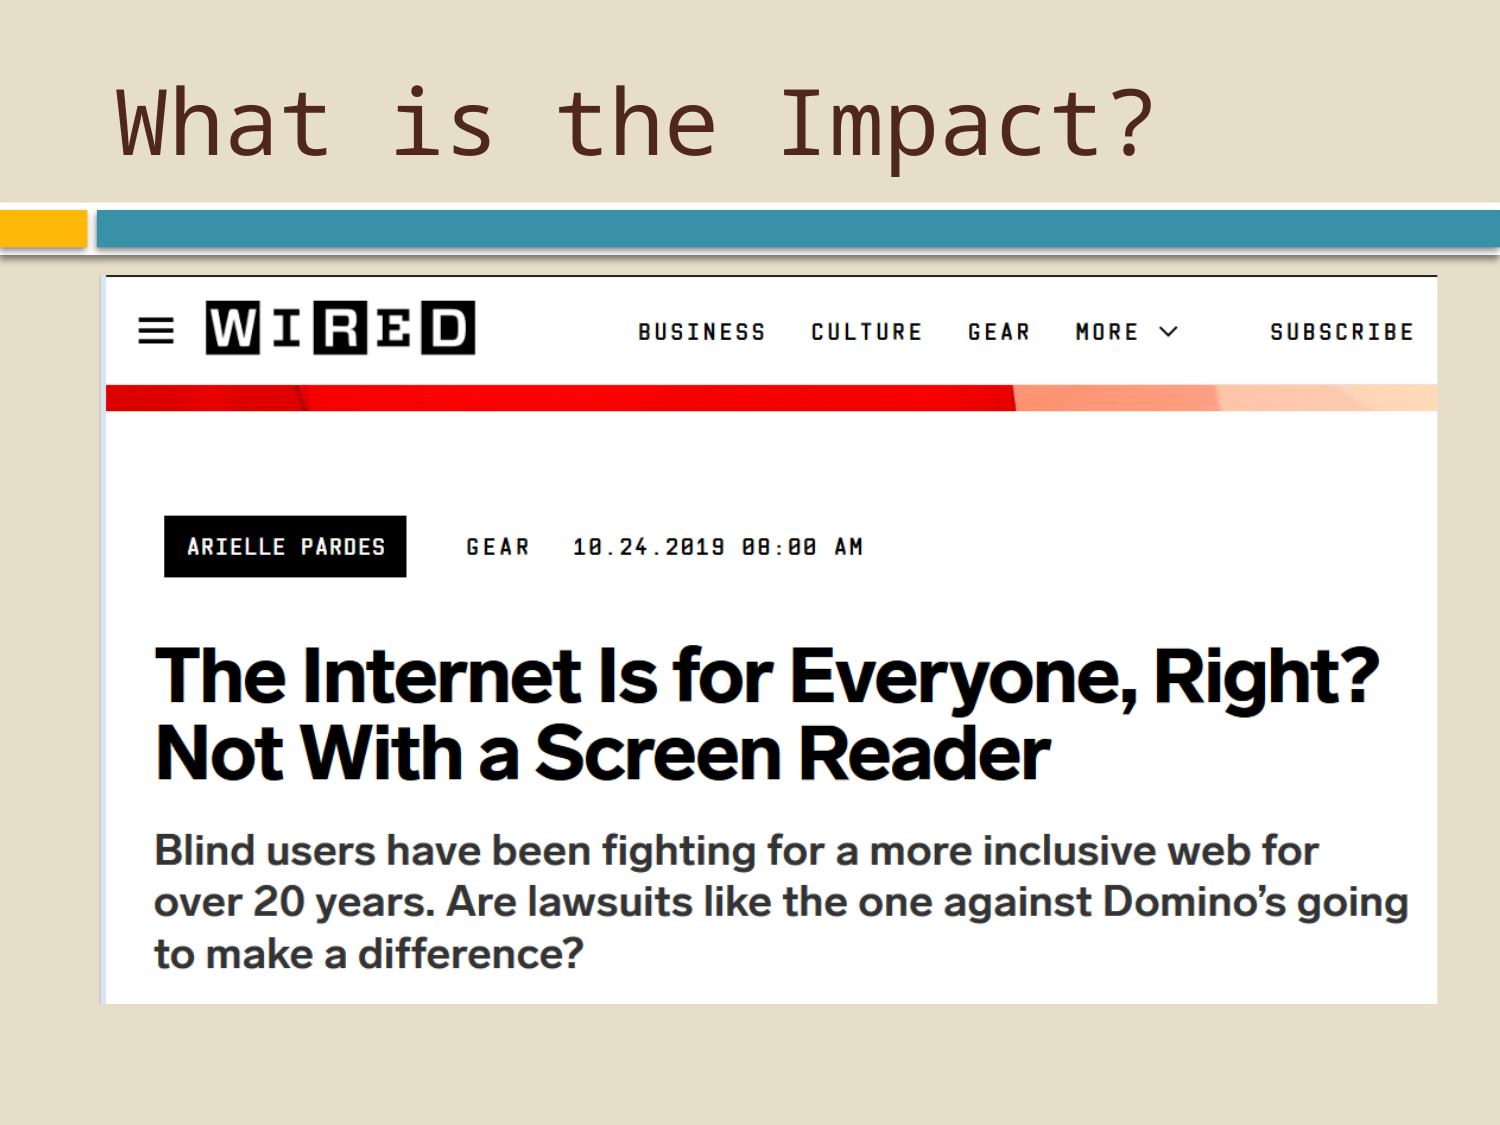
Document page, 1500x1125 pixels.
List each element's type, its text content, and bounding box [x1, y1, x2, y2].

title What is the Impact? [99, 37, 1438, 200]
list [99, 274, 1438, 1004]
